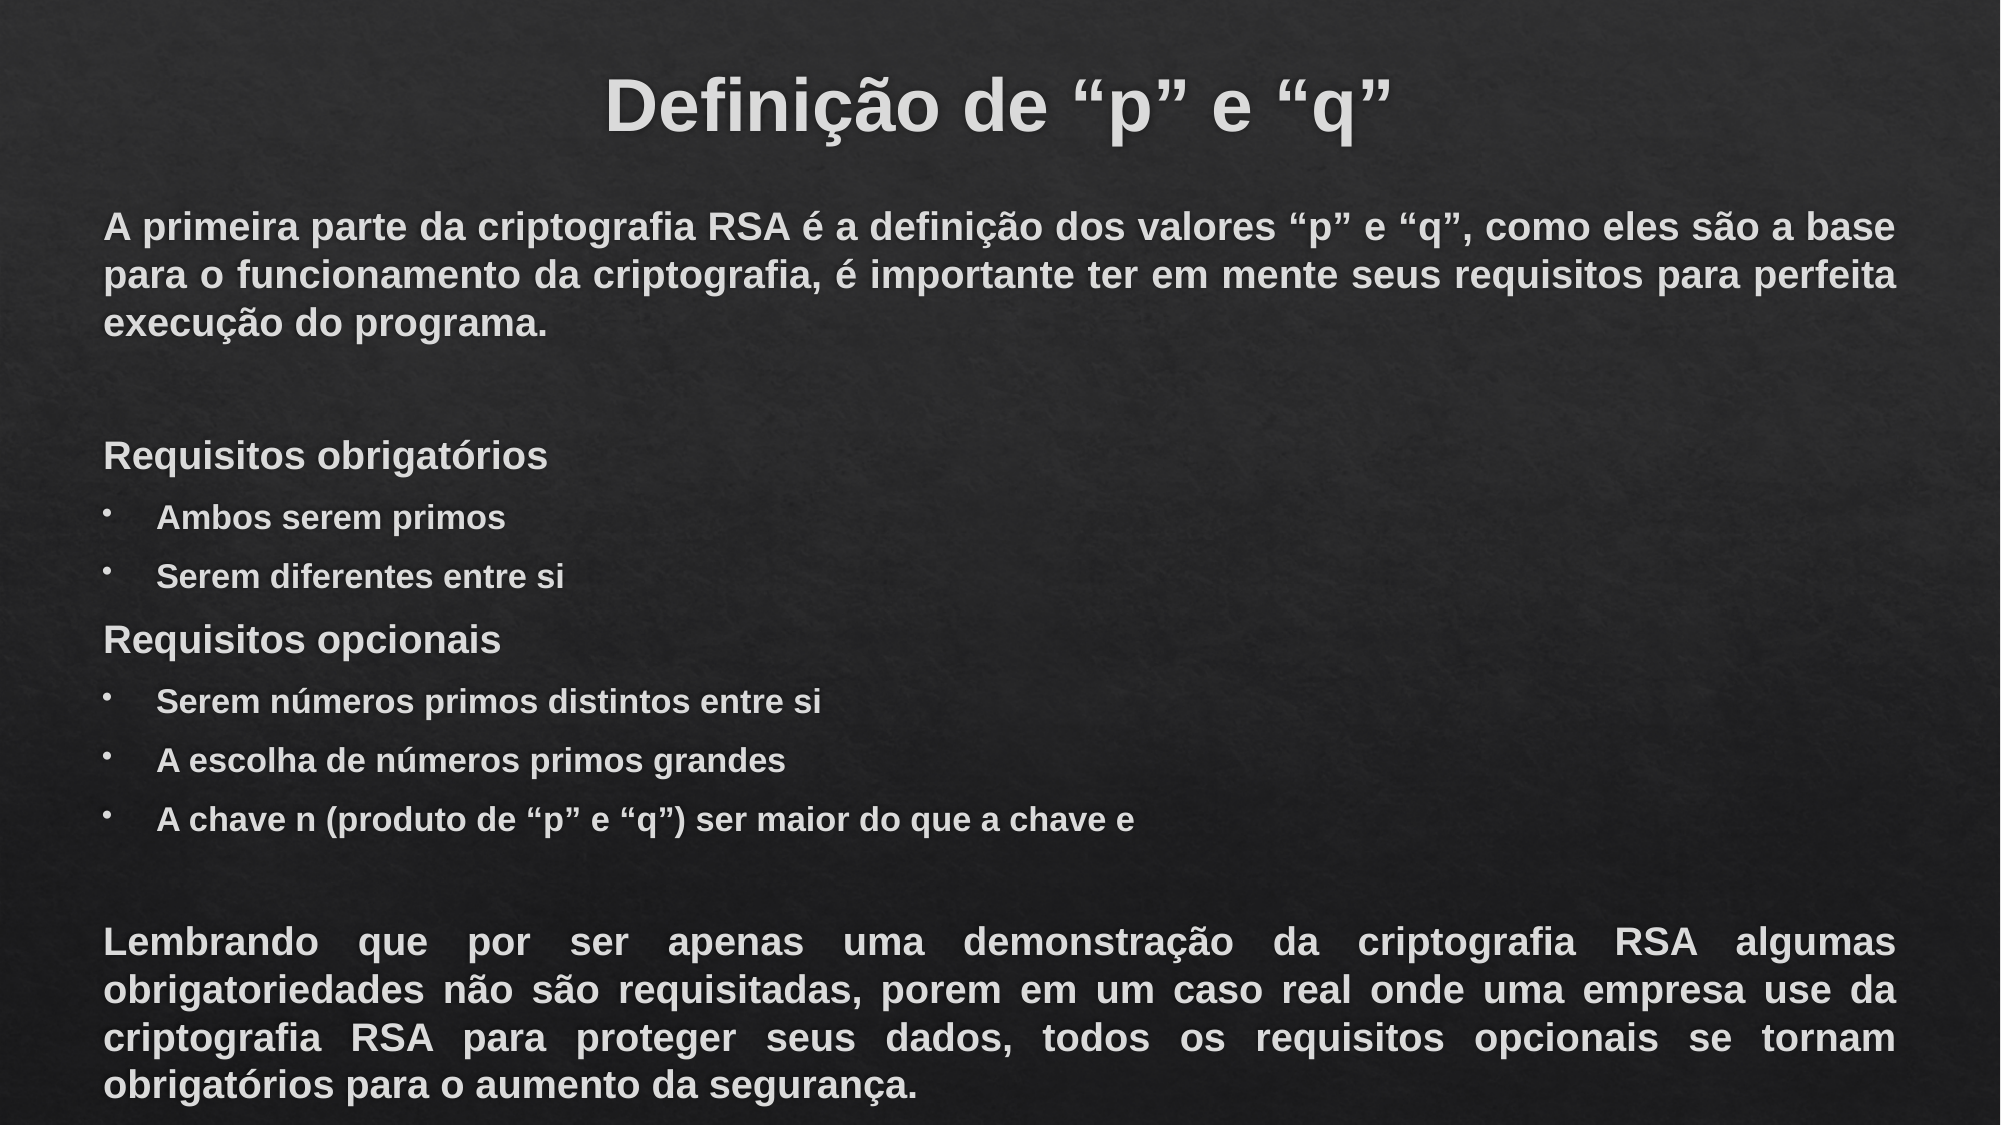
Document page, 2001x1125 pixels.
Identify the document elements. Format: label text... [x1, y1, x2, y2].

title Definição de “p” e “q” [137, 1, 1863, 189]
list A primeira parte da criptografia RSA é a definição dos valores “p” e “q”, como eles são a base para o funcionamento da criptografia, é importante ter em mente seus requisitos para perfeita execução do programa. Requisitos obrigatórios Ambos serem primos Serem diferentes entre si Requisitos opcionais Serem números primos distintos entre si A escolha de números primos grandes A chave n (produto de “p” e “q”) ser maior do que a chave e Lembrando que por ser apenas uma demonstração da criptografia RSA algumas obrigatoriedades não são requisitadas, porem em um caso real onde uma empresa use da criptografia RSA para proteger seus dados, todos os requisitos opcionais se tornam obrigatórios para o aumento da segurança. [88, 193, 1912, 1124]
